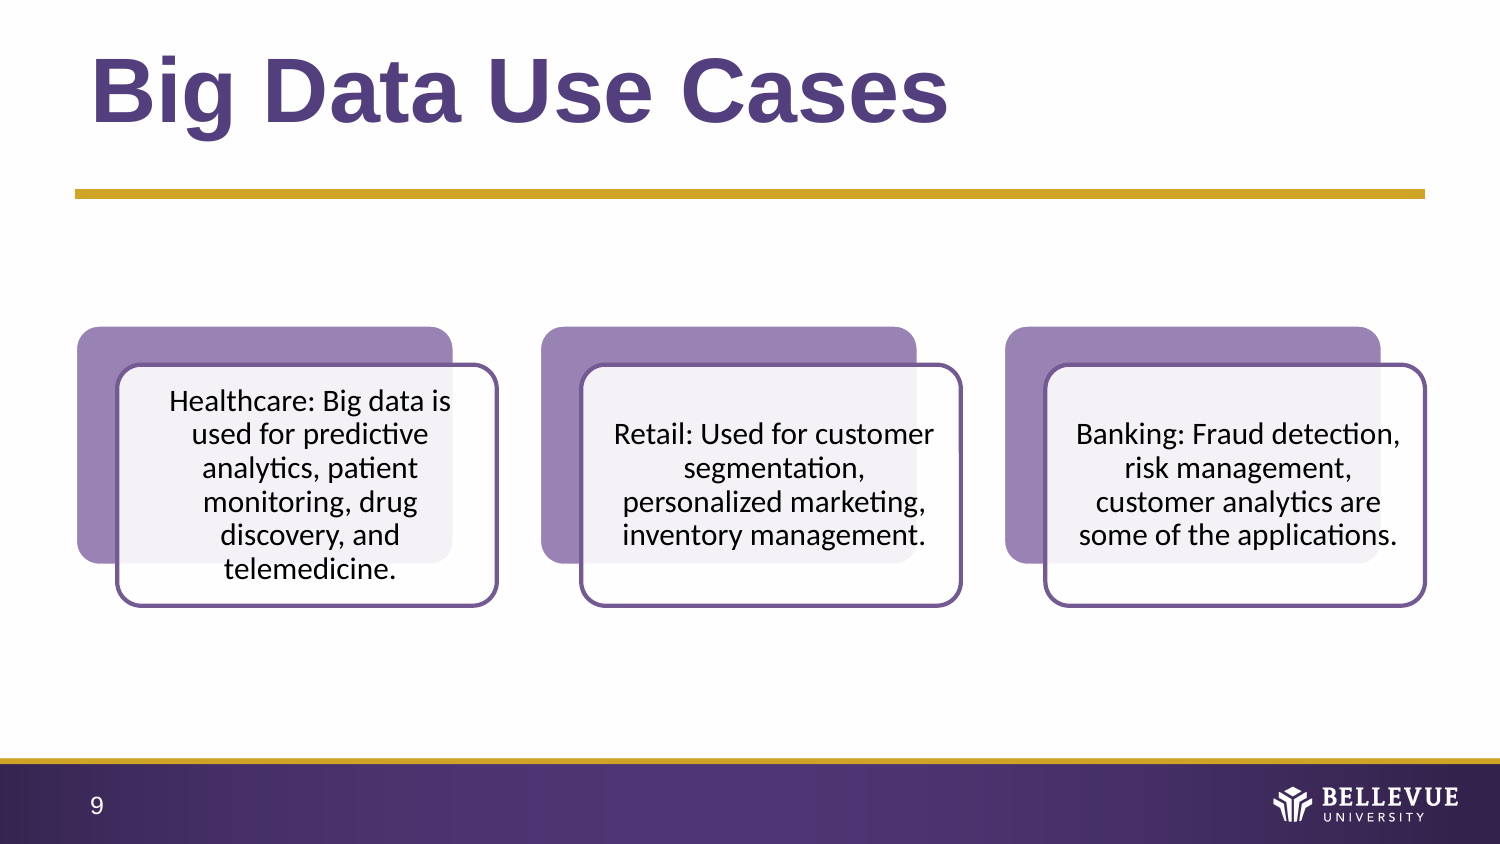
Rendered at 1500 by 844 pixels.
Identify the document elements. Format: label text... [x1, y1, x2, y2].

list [74, 200, 1426, 730]
title Big Data Use Cases [75, 30, 1425, 150]
picture [0, 0, 1500, 844]
